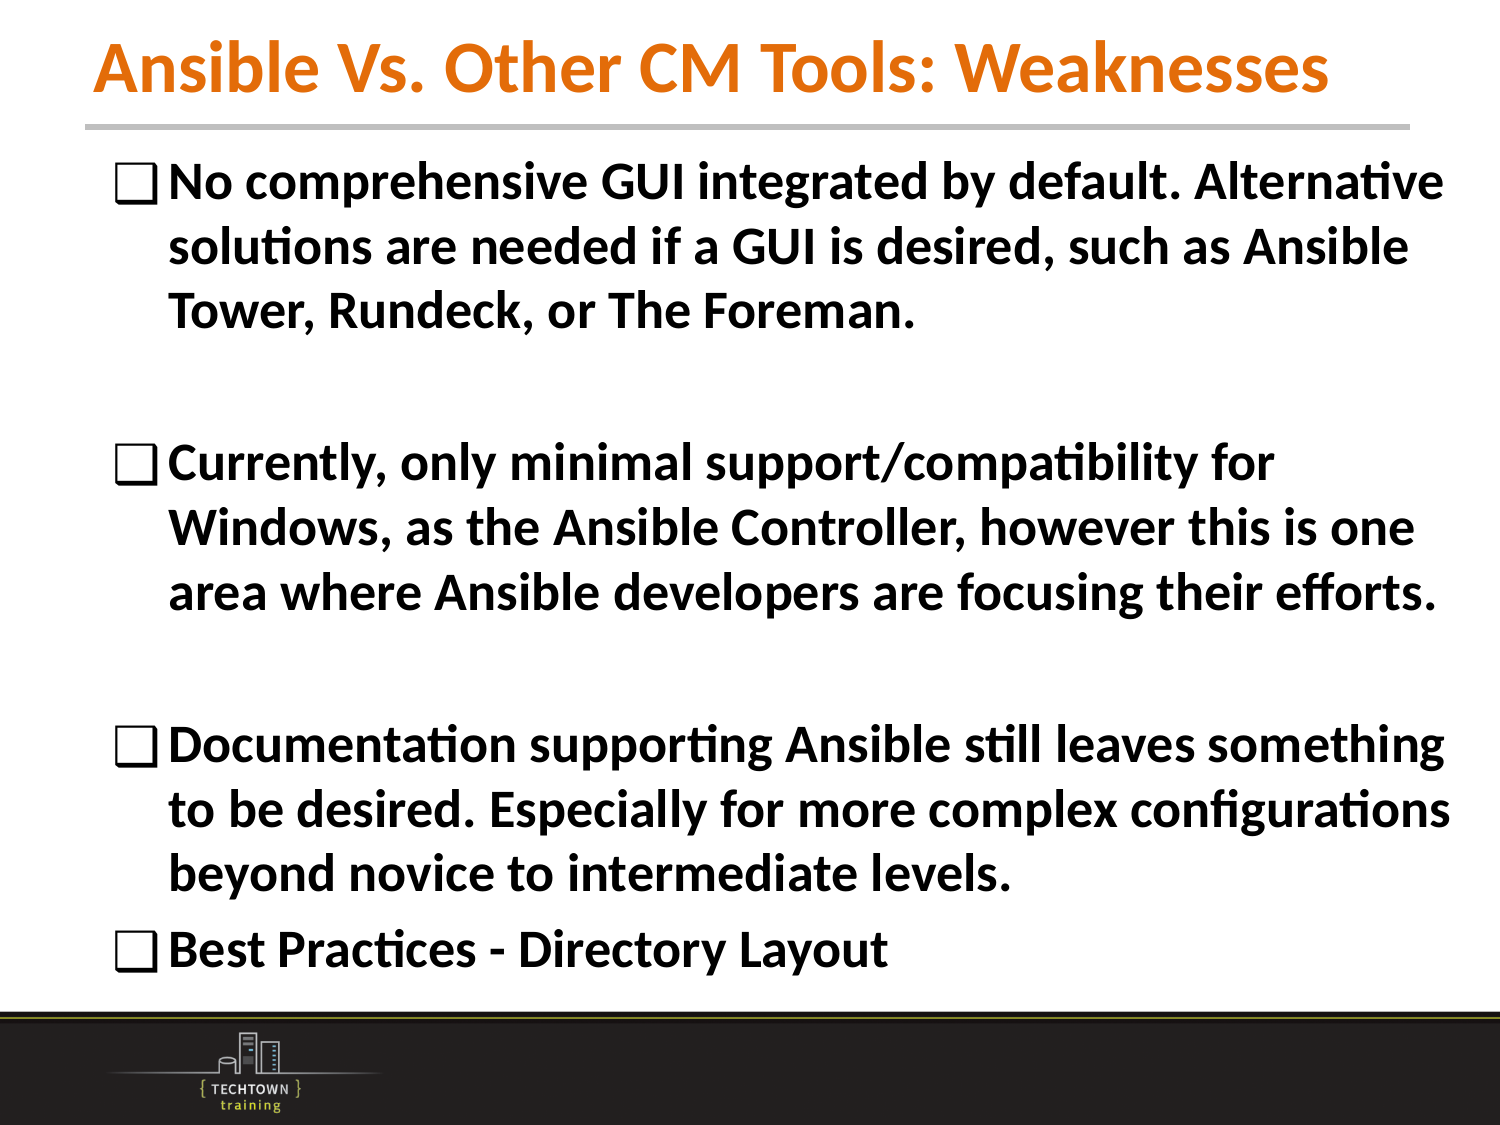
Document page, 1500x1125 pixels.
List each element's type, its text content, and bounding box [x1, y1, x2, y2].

list No comprehensive GUI integrated by default. Alternative solutions are needed if a GUI is desired, such as Ansible Tower, Rundeck, or The Foreman. Currently, only minimal support/compatibility for Windows, as the Ansible Controller, however this is one area where Ansible developers are focusing their efforts. Documentation supporting Ansible still leaves something to be desired. Especially for more complex configurations beyond novice to intermediate levels. Best Practices - Directory Layout [97, 137, 1483, 1027]
picture [0, 0, 1500, 1125]
title Ansible Vs. Other CM Tools: Weaknesses [78, 0, 1429, 133]
